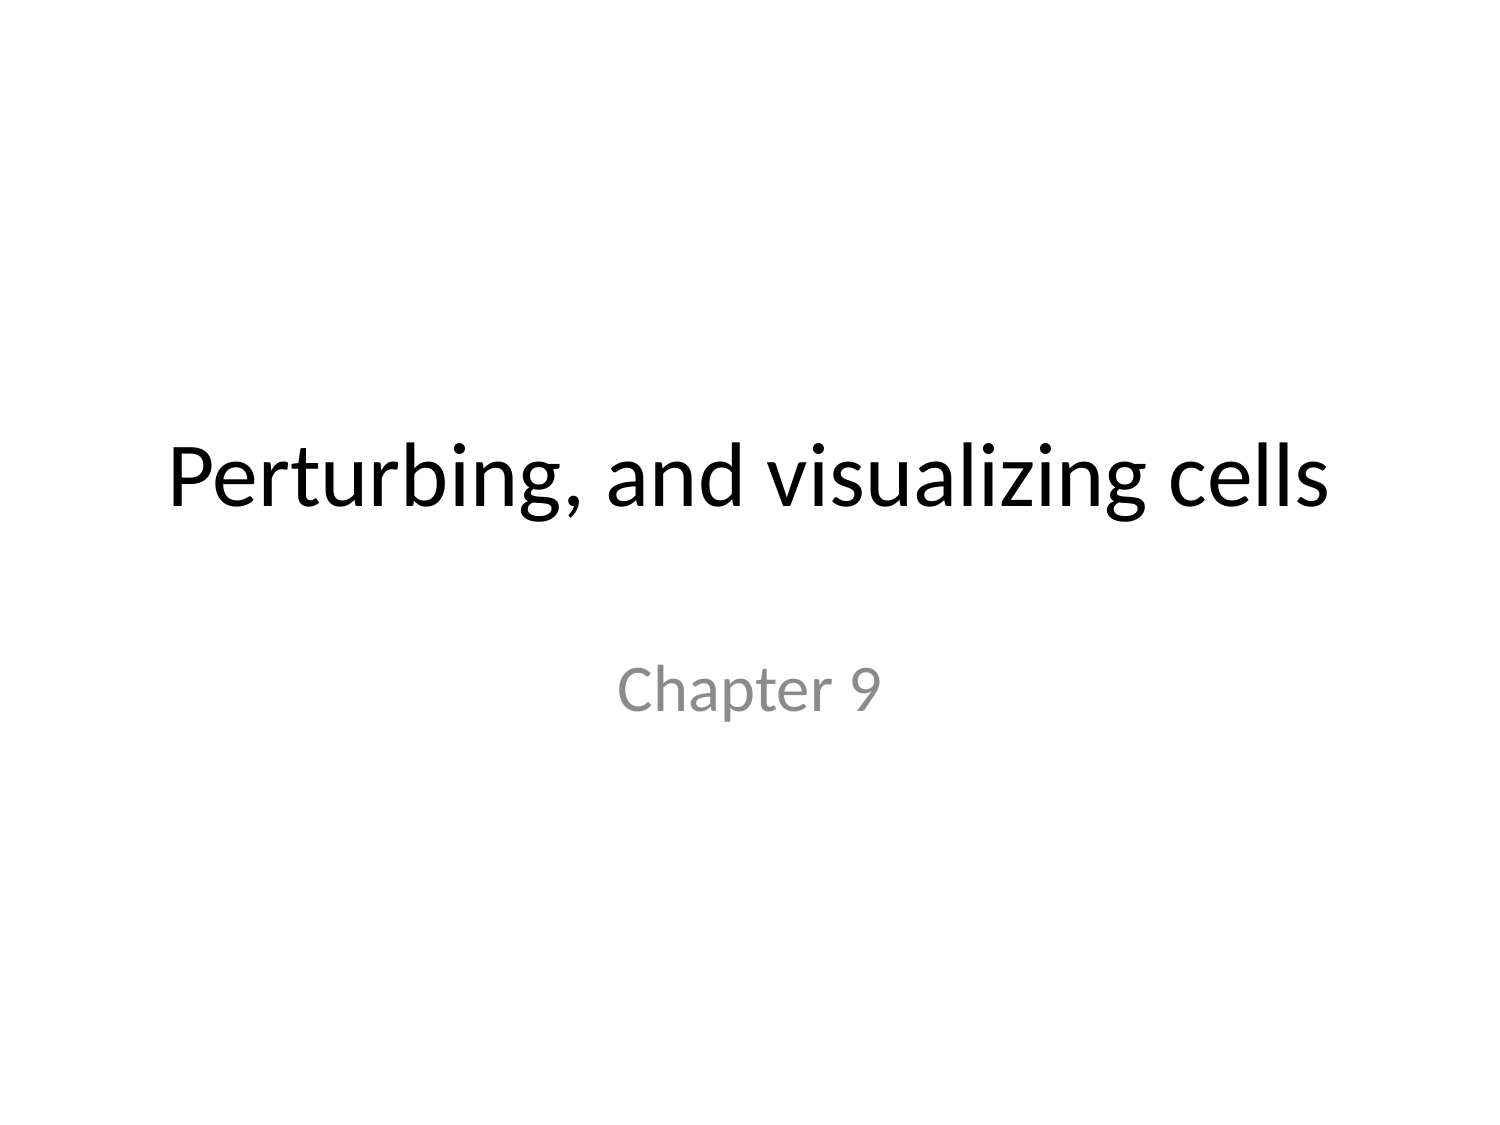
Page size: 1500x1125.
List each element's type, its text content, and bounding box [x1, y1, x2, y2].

title Perturbing, and visualizing cells [112, 349, 1388, 591]
subtitle Chapter 9 [225, 637, 1275, 925]
